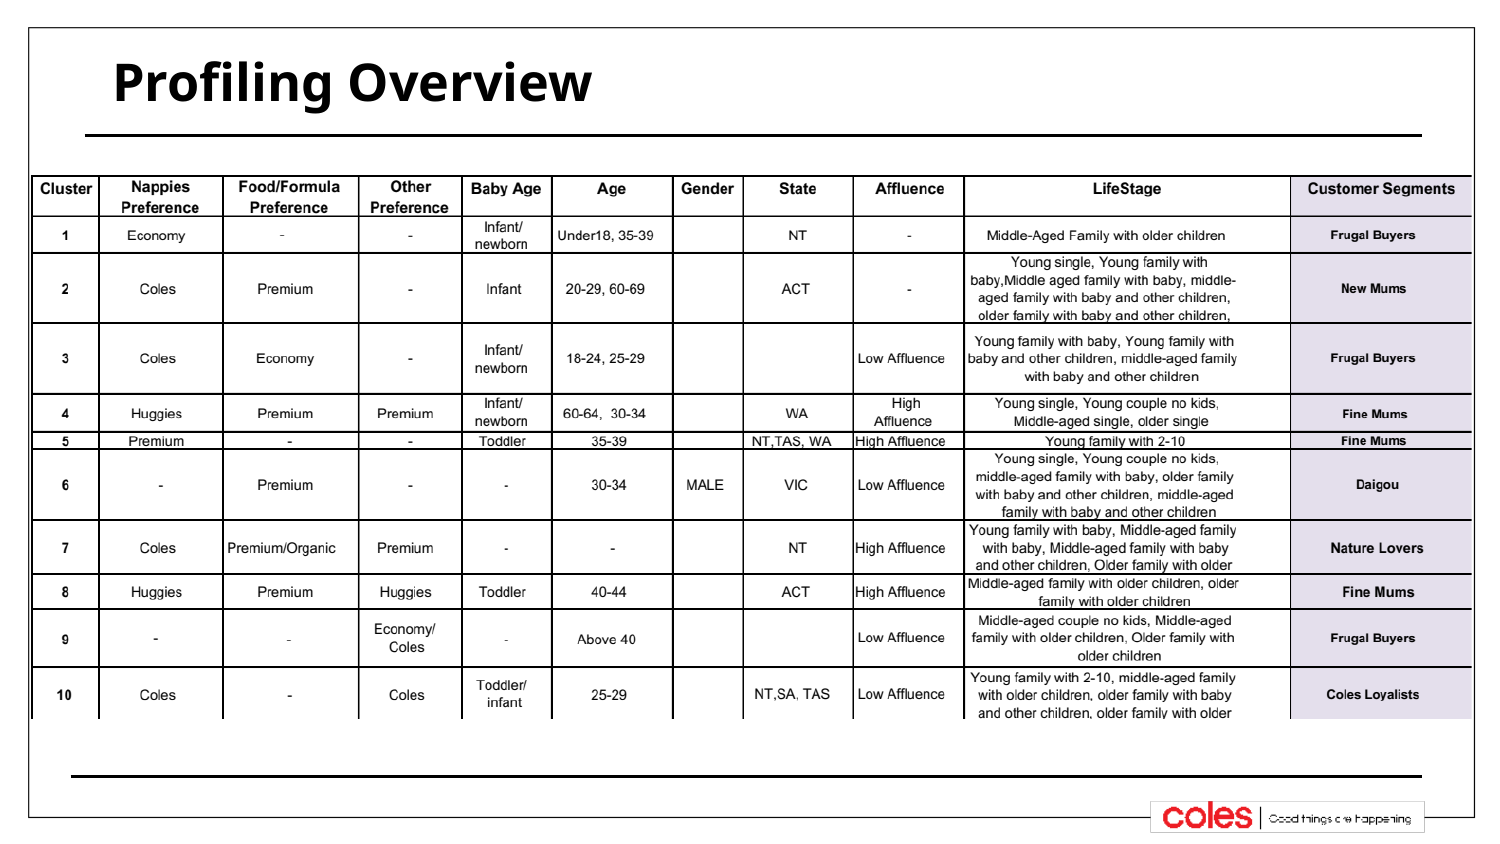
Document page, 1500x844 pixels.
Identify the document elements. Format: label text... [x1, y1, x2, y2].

picture [0, 0, 1500, 844]
title Profiling Overview [97, 24, 1212, 120]
